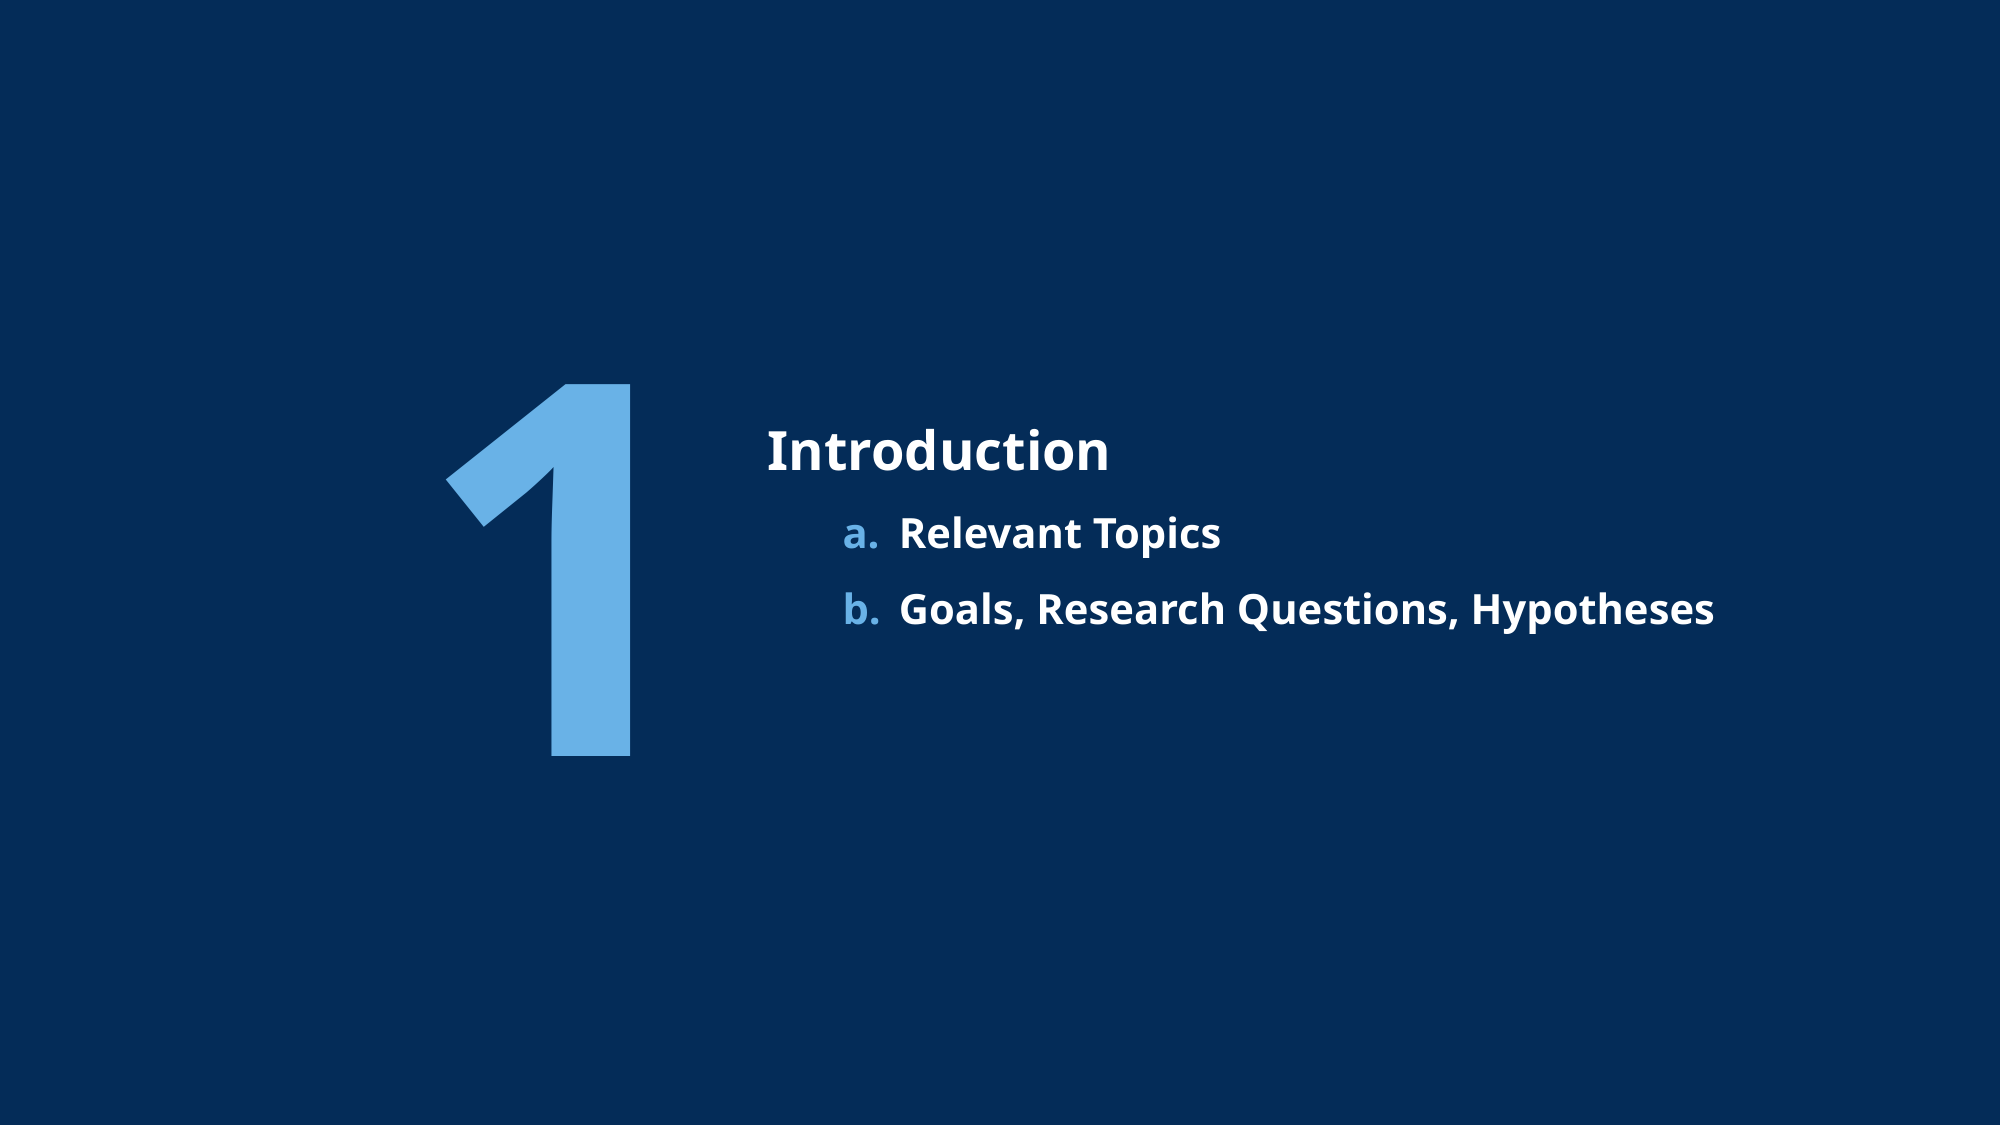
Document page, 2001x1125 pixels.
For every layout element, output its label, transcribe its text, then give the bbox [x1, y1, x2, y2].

text_box Introduction Relevant Topics Goals, Research Questions, Hypotheses [767, 88, 1908, 1004]
text_box 1 [0, 91, 714, 1004]
